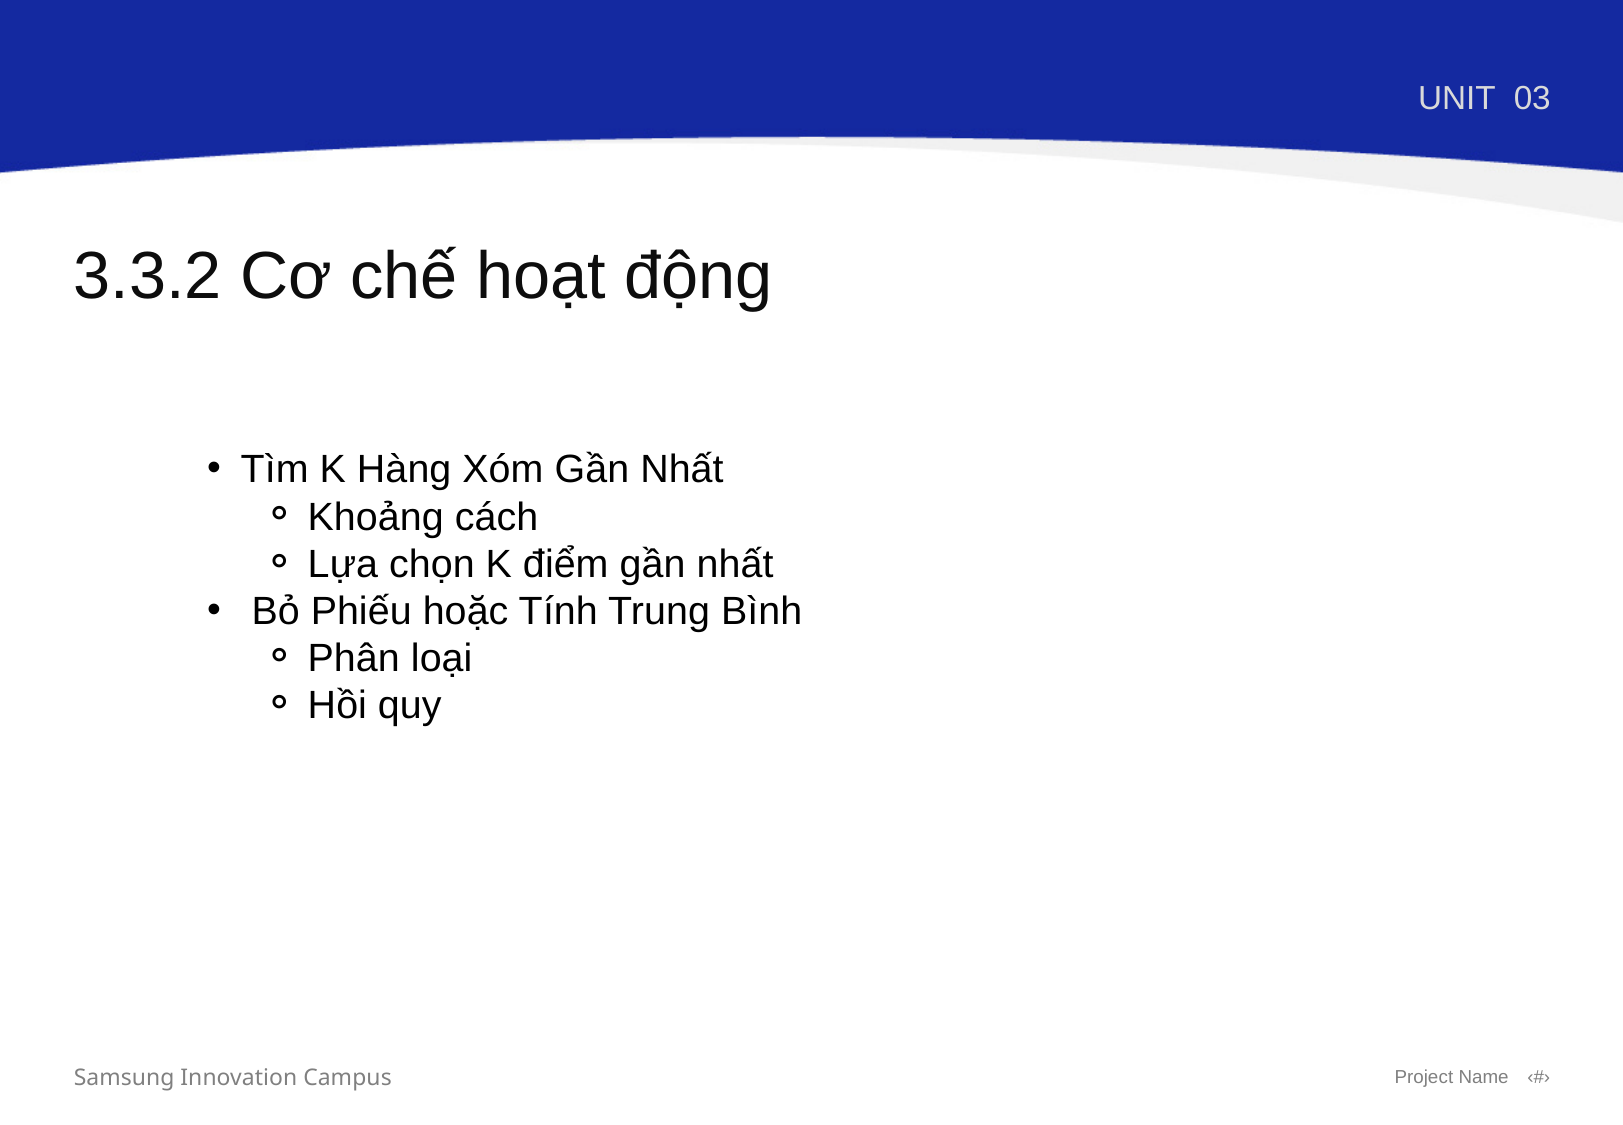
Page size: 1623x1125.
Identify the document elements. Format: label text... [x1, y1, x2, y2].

text_box [0, 0, 1623, 1125]
text_box 03 [1523, 75, 1551, 116]
text_box Project Name [1123, 1064, 1509, 1087]
text_box Tìm K Hàng Xóm Gần Nhất Khoảng cách Lựa chọn K điểm gần nhất Bỏ Phiếu hoặc Tính Trung Bình Phân loại Hồi quy [173, 443, 1365, 774]
text_box UNIT [1418, 75, 1523, 116]
text_box ‹#› [1509, 1064, 1551, 1087]
text_box Samsung Innovation Campus [73, 1062, 548, 1091]
text_box 3.3.2 Cơ chế hoạt động [73, 231, 1551, 392]
